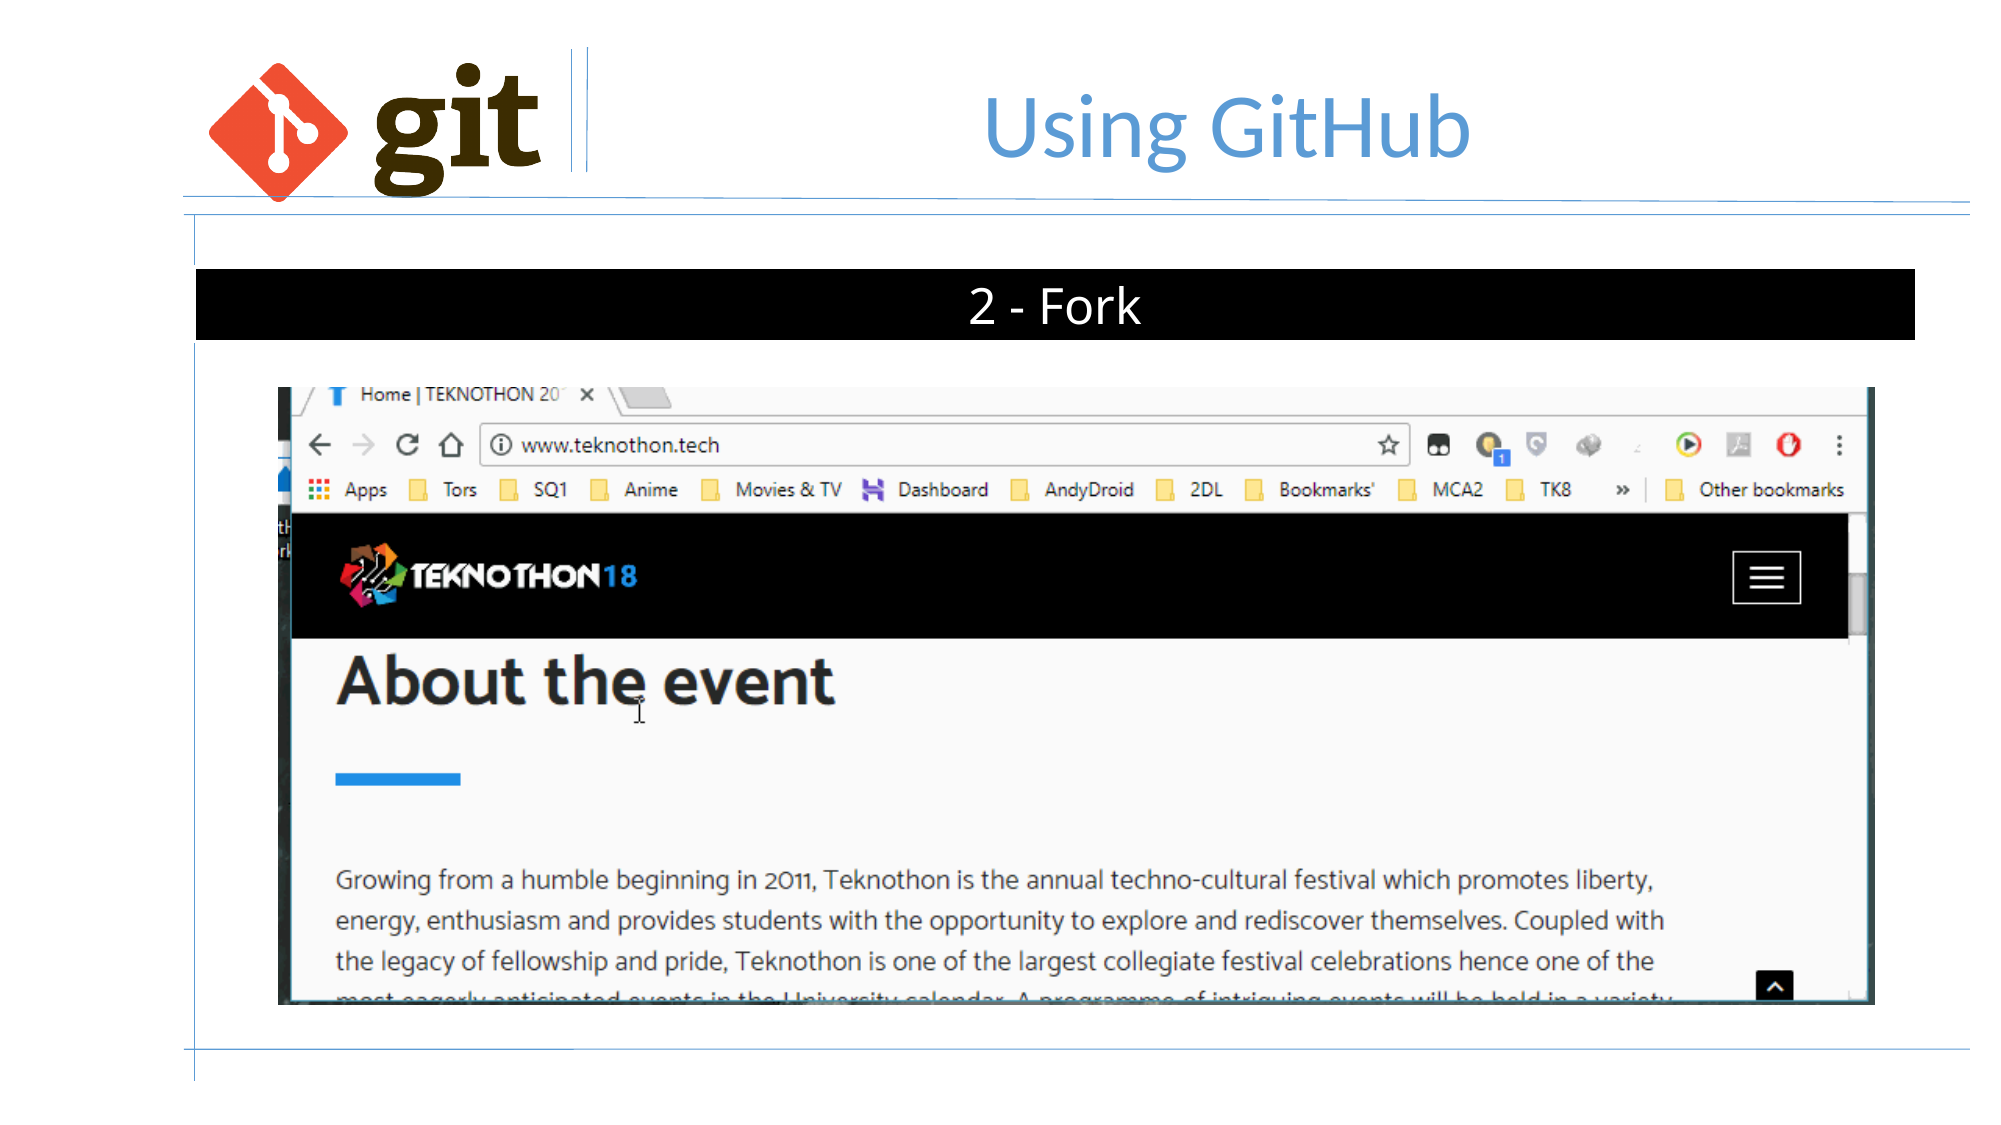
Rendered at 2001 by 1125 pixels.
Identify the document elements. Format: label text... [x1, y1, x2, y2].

text_box Using GitHub [967, 58, 1489, 184]
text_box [182, 196, 1970, 203]
picture [277, 387, 1875, 1005]
picture [209, 63, 541, 196]
text_box 2 - Fork [195, 265, 1918, 343]
